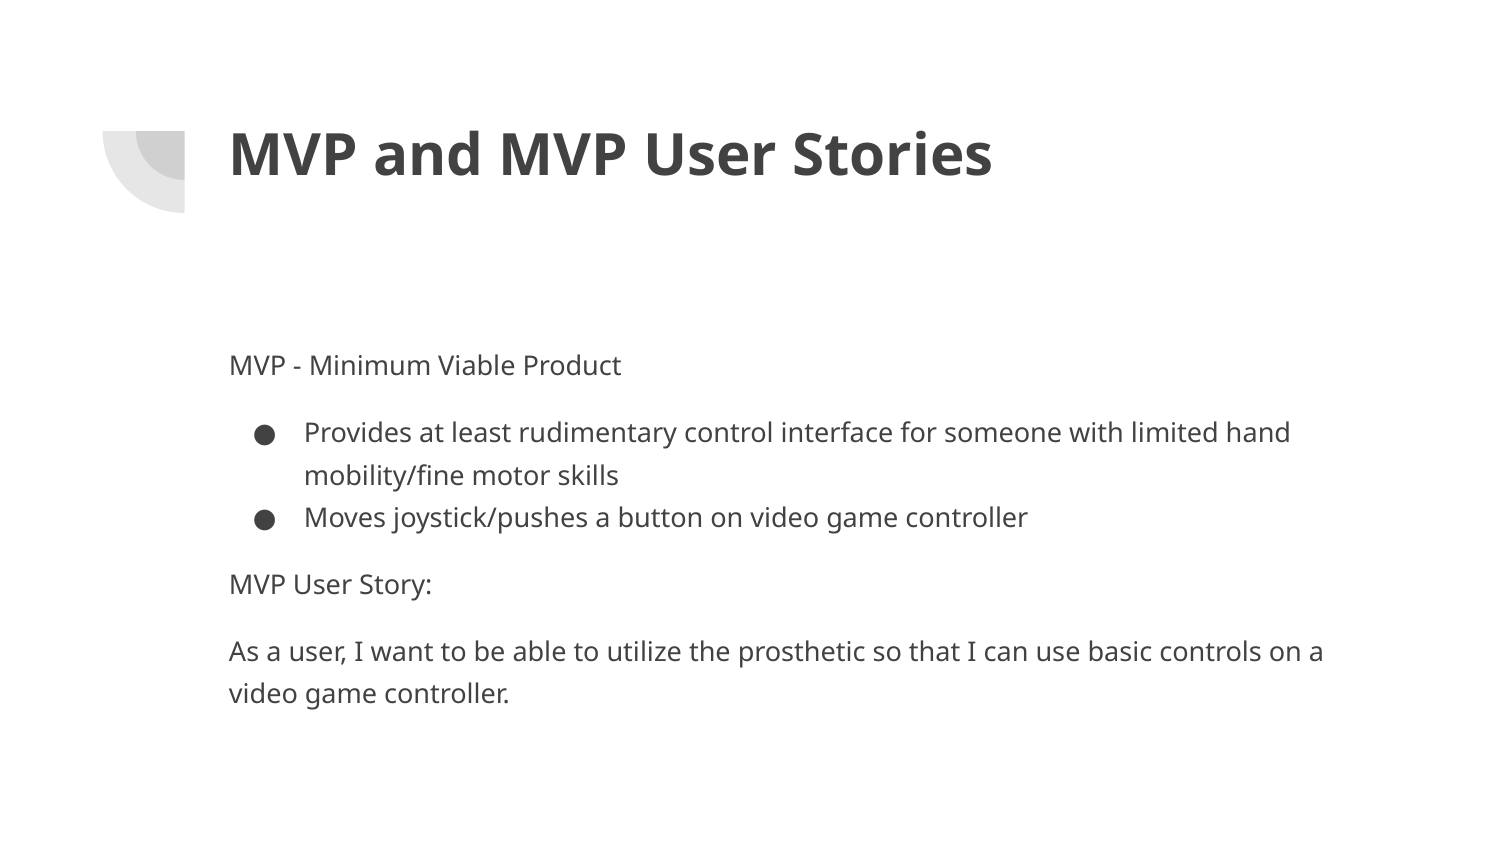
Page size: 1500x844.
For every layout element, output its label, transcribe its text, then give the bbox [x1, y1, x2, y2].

list MVP - Minimum Viable Product Provides at least rudimentary control interface for someone with limited hand mobility/fine motor skills Moves joystick/pushes a button on video game controller MVP User Story: As a user, I want to be able to utilize the prosthetic so that I can use basic controls on a video game controller. [213, 326, 1368, 744]
title MVP and MVP User Stories [213, 98, 1368, 263]
